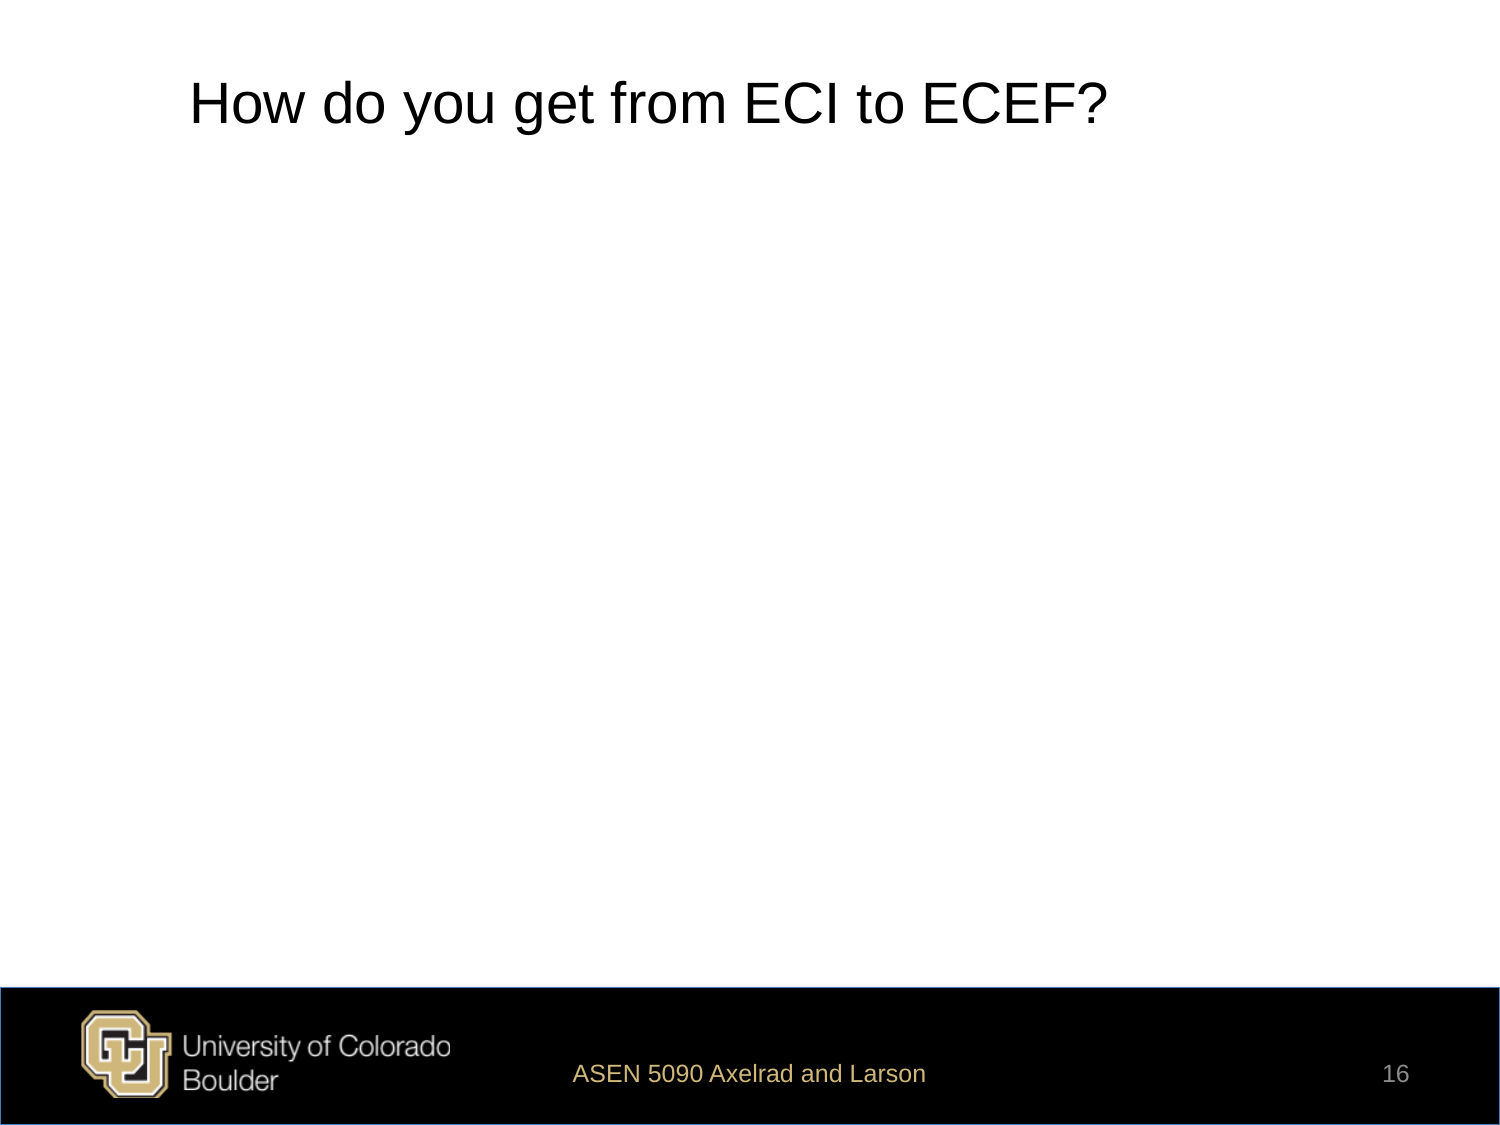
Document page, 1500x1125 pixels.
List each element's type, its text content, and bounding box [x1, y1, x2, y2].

footer ASEN 5090 Axelrad and Larson [512, 1042, 988, 1103]
text_box How do you get from ECI to ECEF? [174, 24, 1500, 175]
slide_number 16 [1074, 1042, 1425, 1103]
